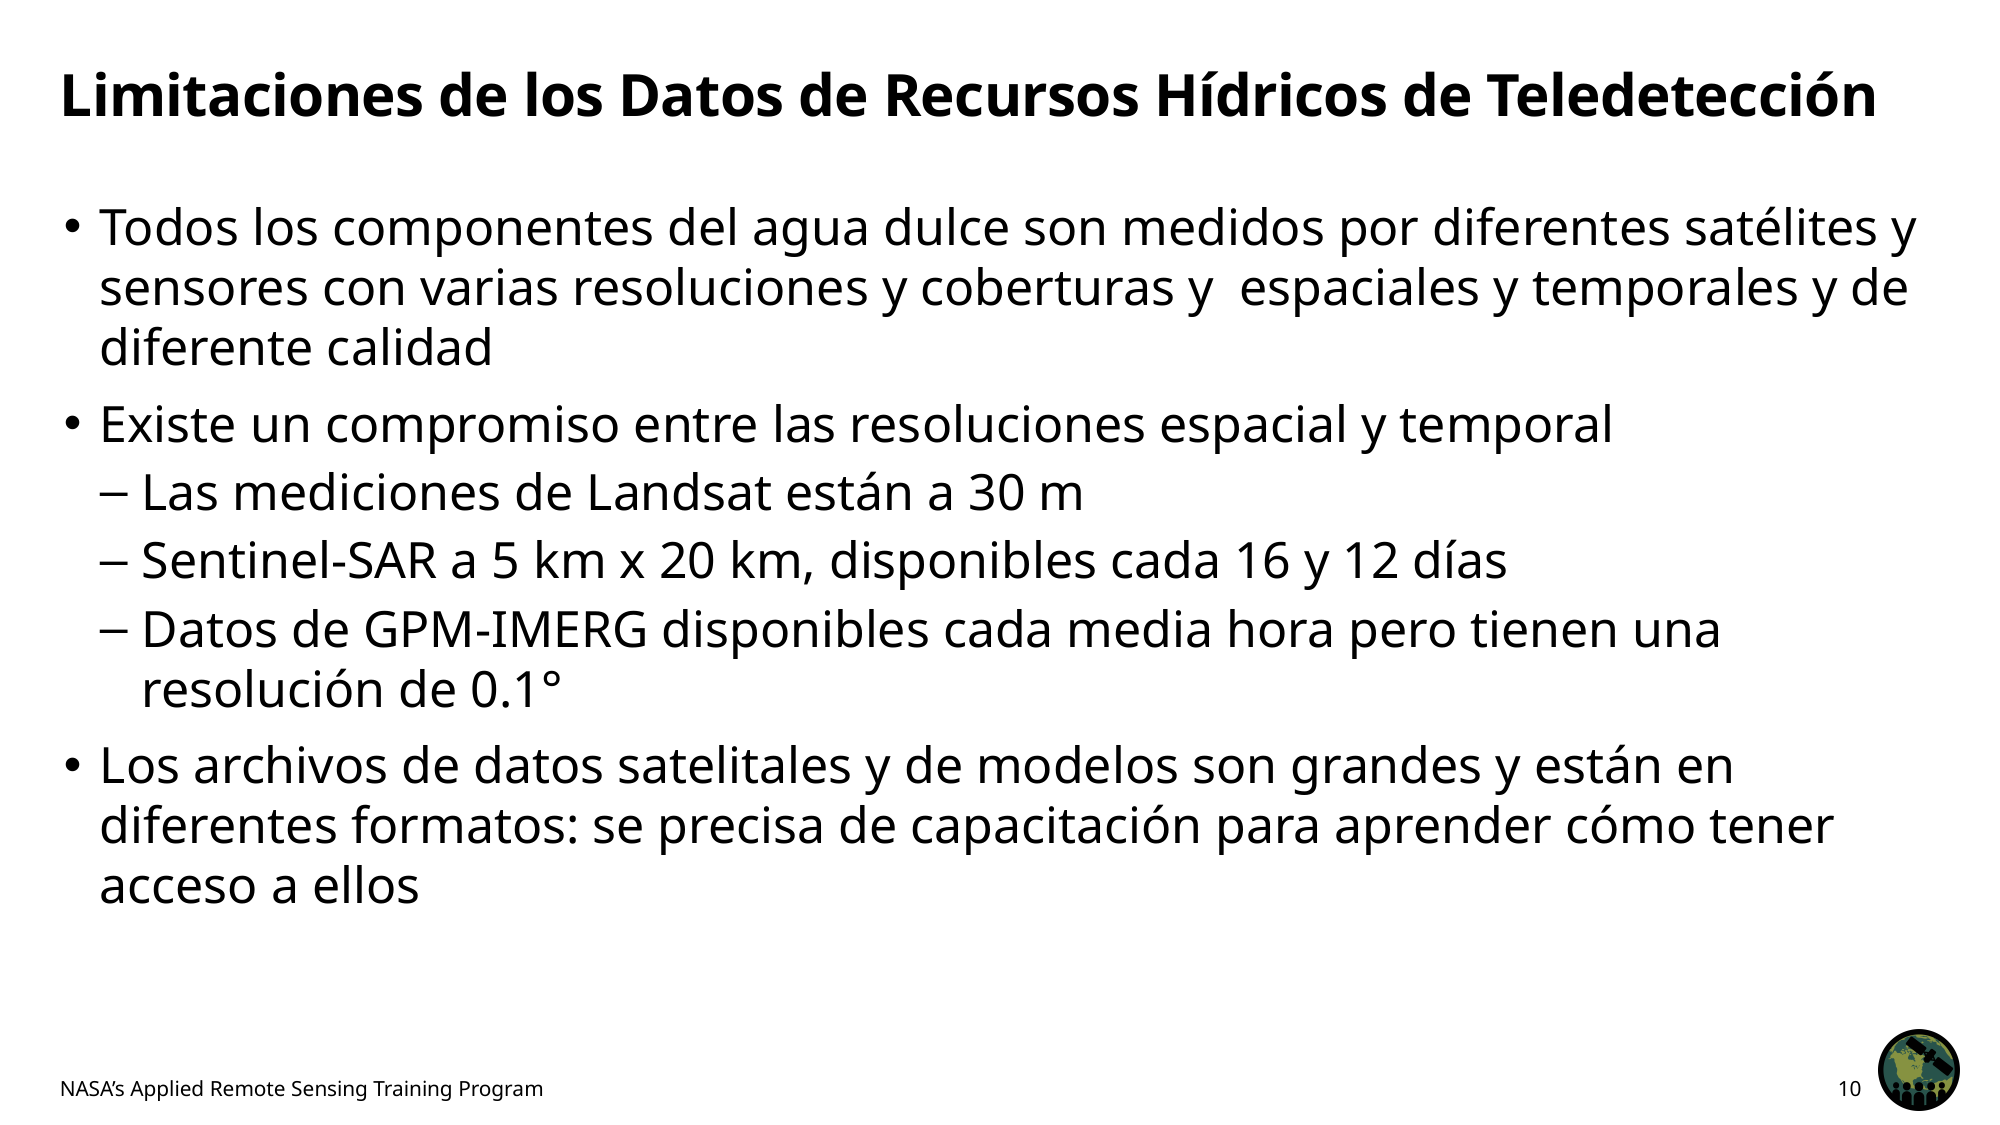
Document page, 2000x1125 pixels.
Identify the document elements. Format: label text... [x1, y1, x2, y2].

list Todos los componentes del agua dulce son medidos por diferentes satélites y sensores con varias resoluciones y coberturas y espaciales y temporales y de diferente calidad Existe un compromiso entre las resoluciones espacial y temporal Las mediciones de Landsat están a 30 m Sentinel-SAR a 5 km x 20 km, disponibles cada 16 y 12 días Datos de GPM-IMERG disponibles cada media hora pero tienen una resolución de 0.1° Los archivos de datos satelitales y de modelos son grandes y están en diferentes formatos: se precisa de capacitación para aprender cómo tener acceso a ellos [39, 185, 1960, 974]
picture [1878, 1029, 1960, 1111]
title Limitaciones de los Datos de Recursos Hídricos de Teledetección [39, 45, 1960, 140]
